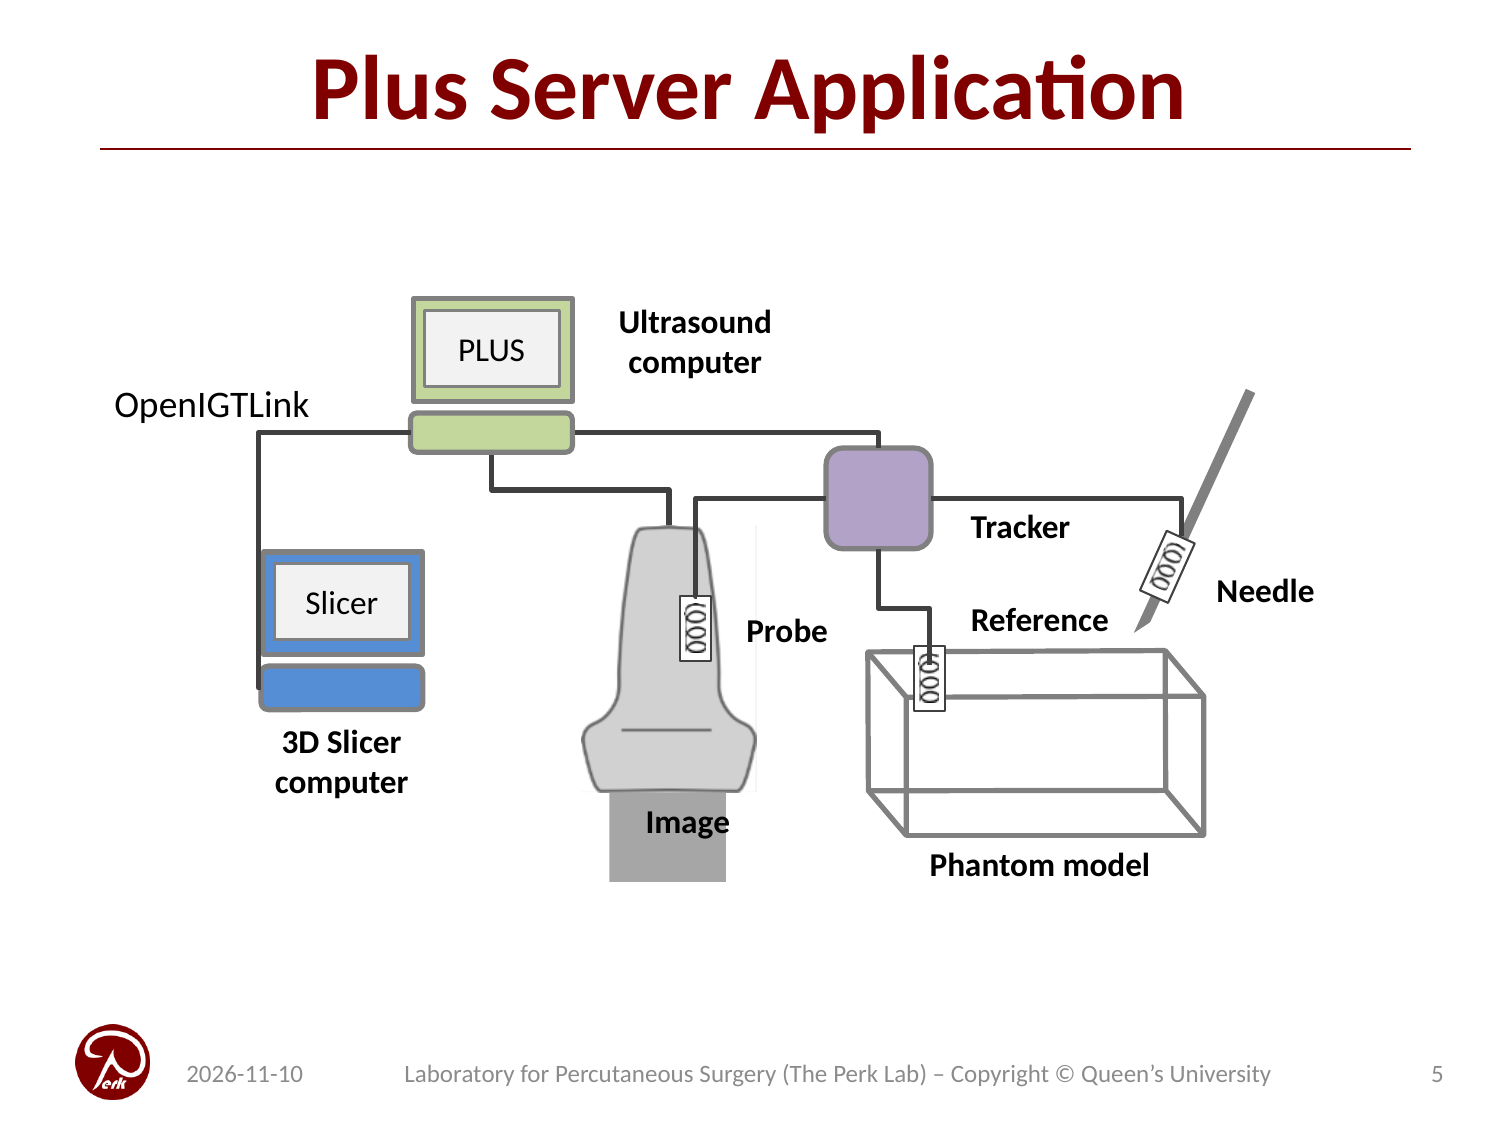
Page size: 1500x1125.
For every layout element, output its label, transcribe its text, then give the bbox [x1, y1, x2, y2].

title Plus Server Application [75, 7, 1425, 159]
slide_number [171, 1042, 325, 1103]
footer Laboratory for Percutaneous Surgery (The Perk Lab) – Copyright © Queen’s University [348, 1042, 1329, 1103]
text_box OpenIGTLink [99, 372, 224, 433]
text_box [229, 292, 1353, 909]
picture [75, 1024, 150, 1100]
slide_number 5 [1352, 1042, 1459, 1103]
